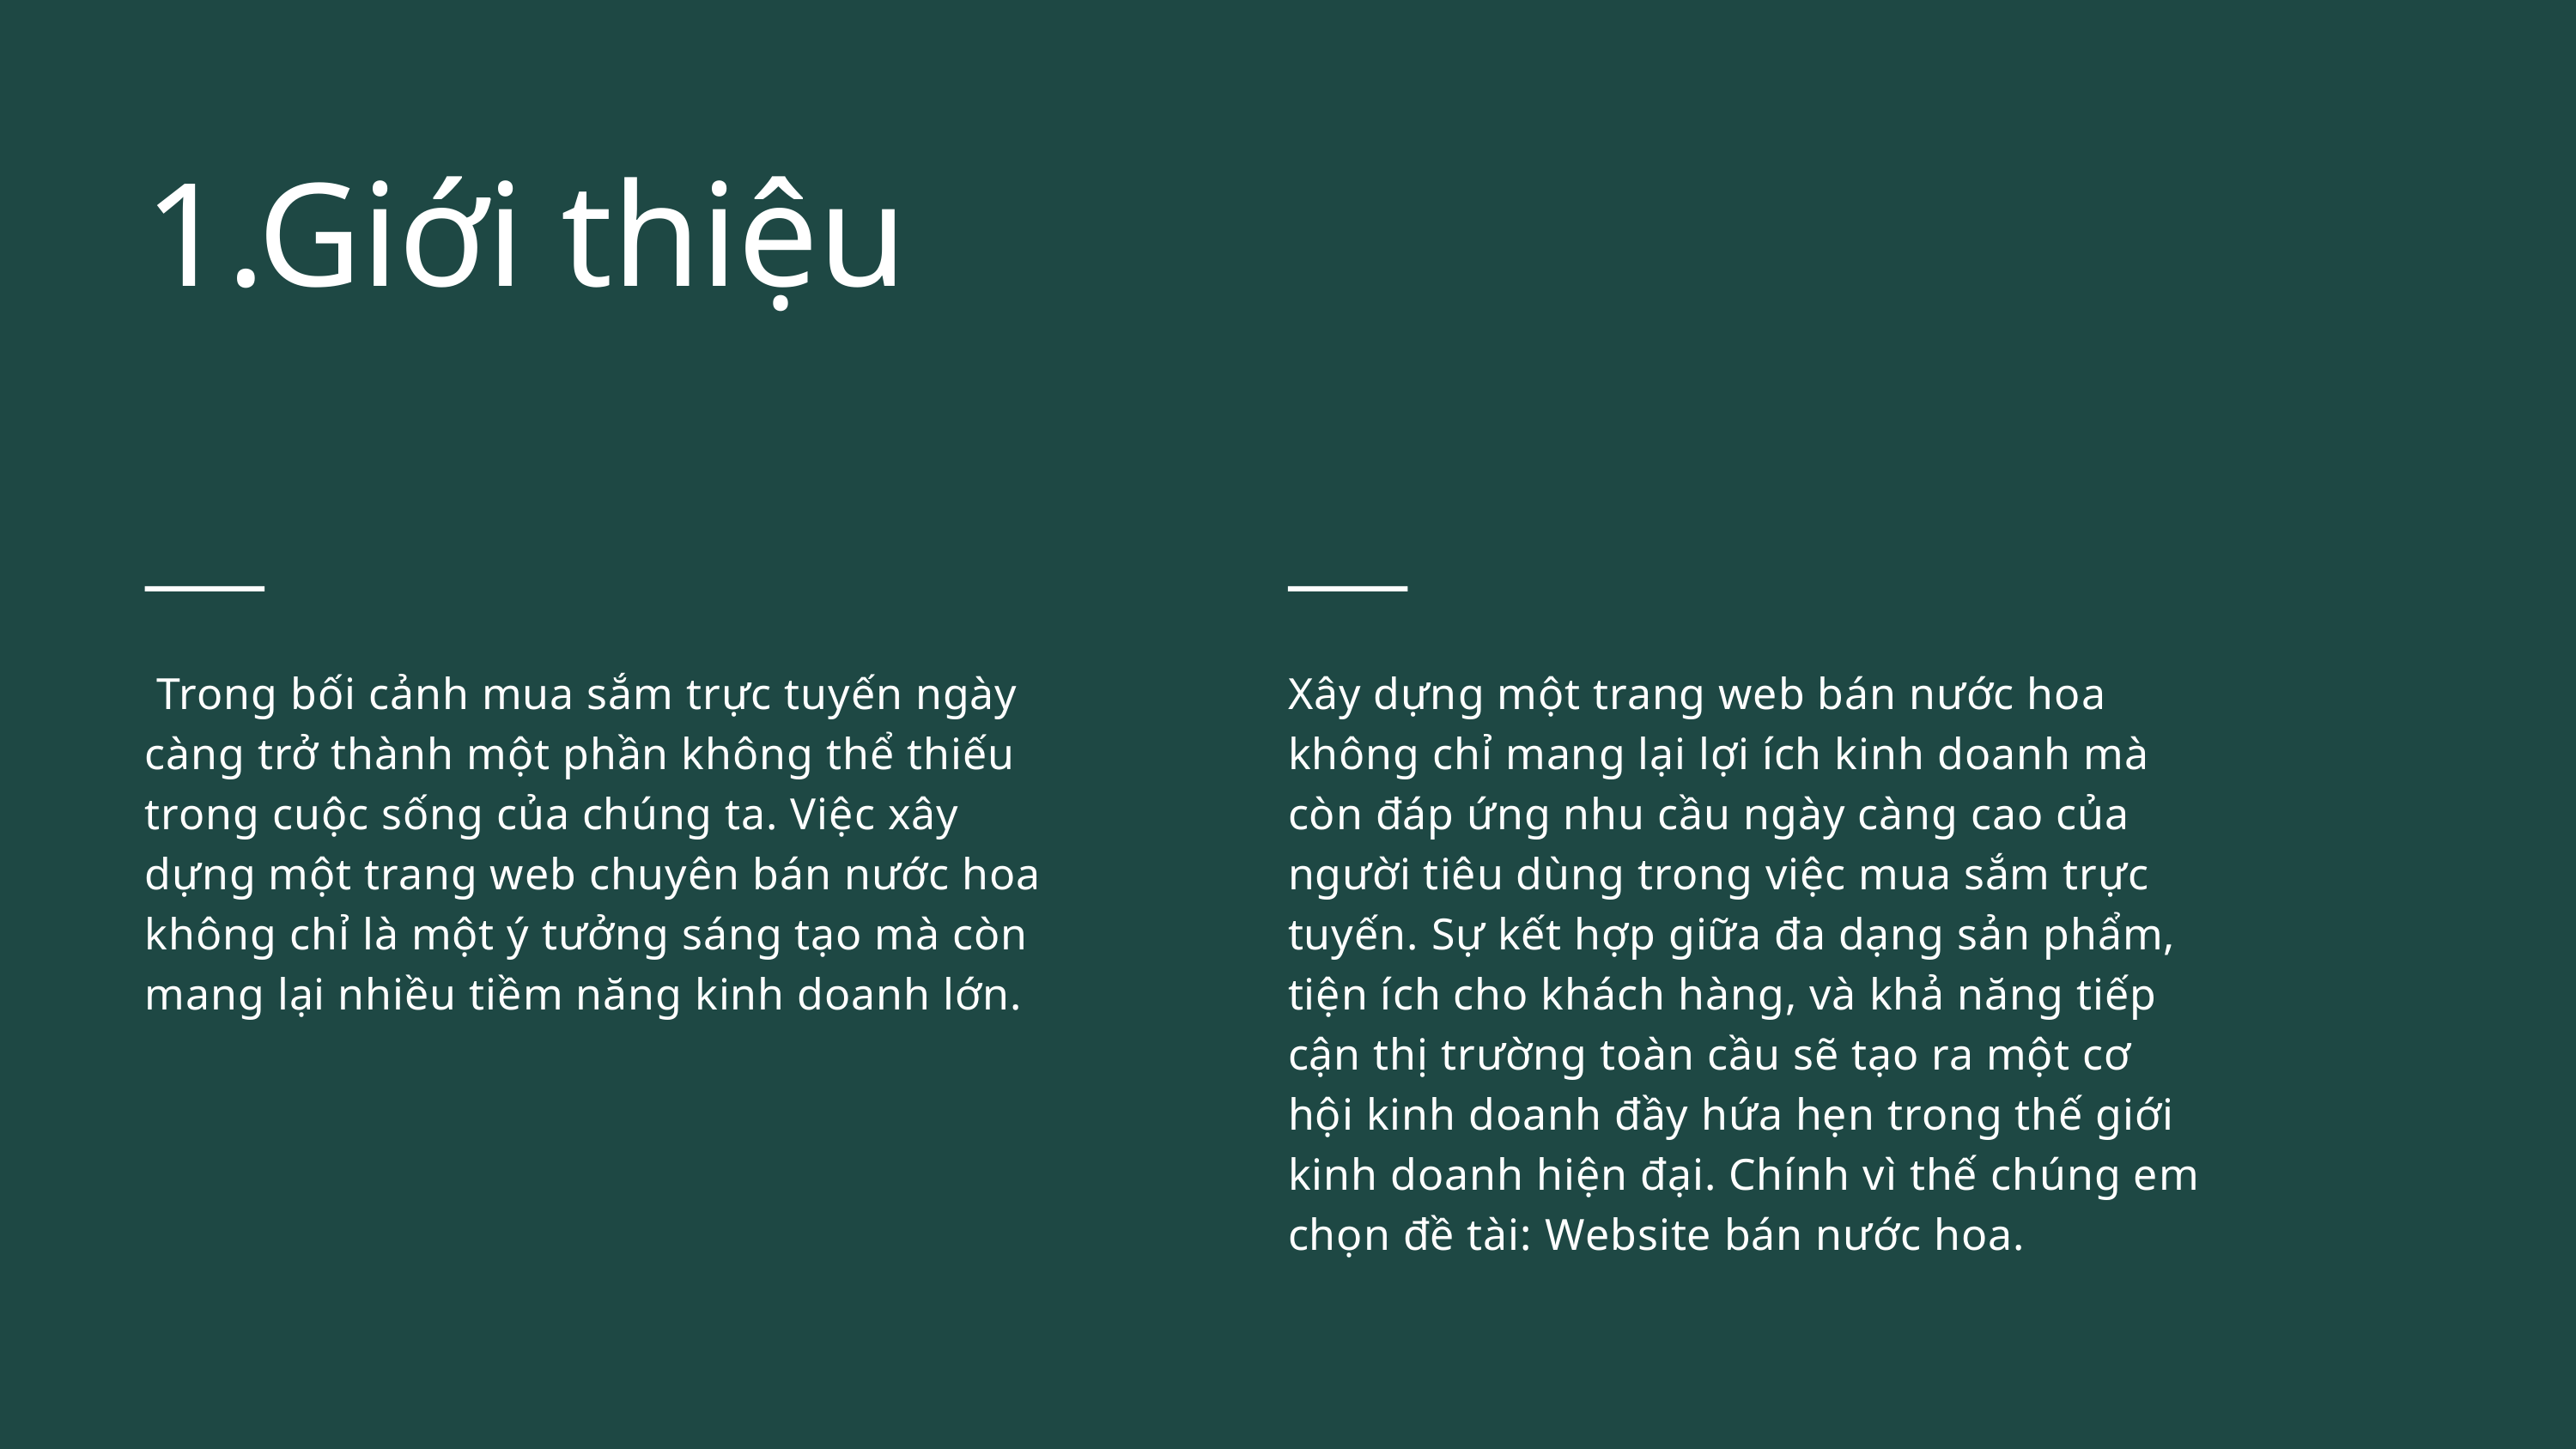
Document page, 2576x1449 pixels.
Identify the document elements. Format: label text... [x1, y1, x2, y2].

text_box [144, 453, 1060, 1069]
text_box 1.Giới thiệu [144, 143, 1895, 316]
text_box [1287, 453, 2203, 1304]
